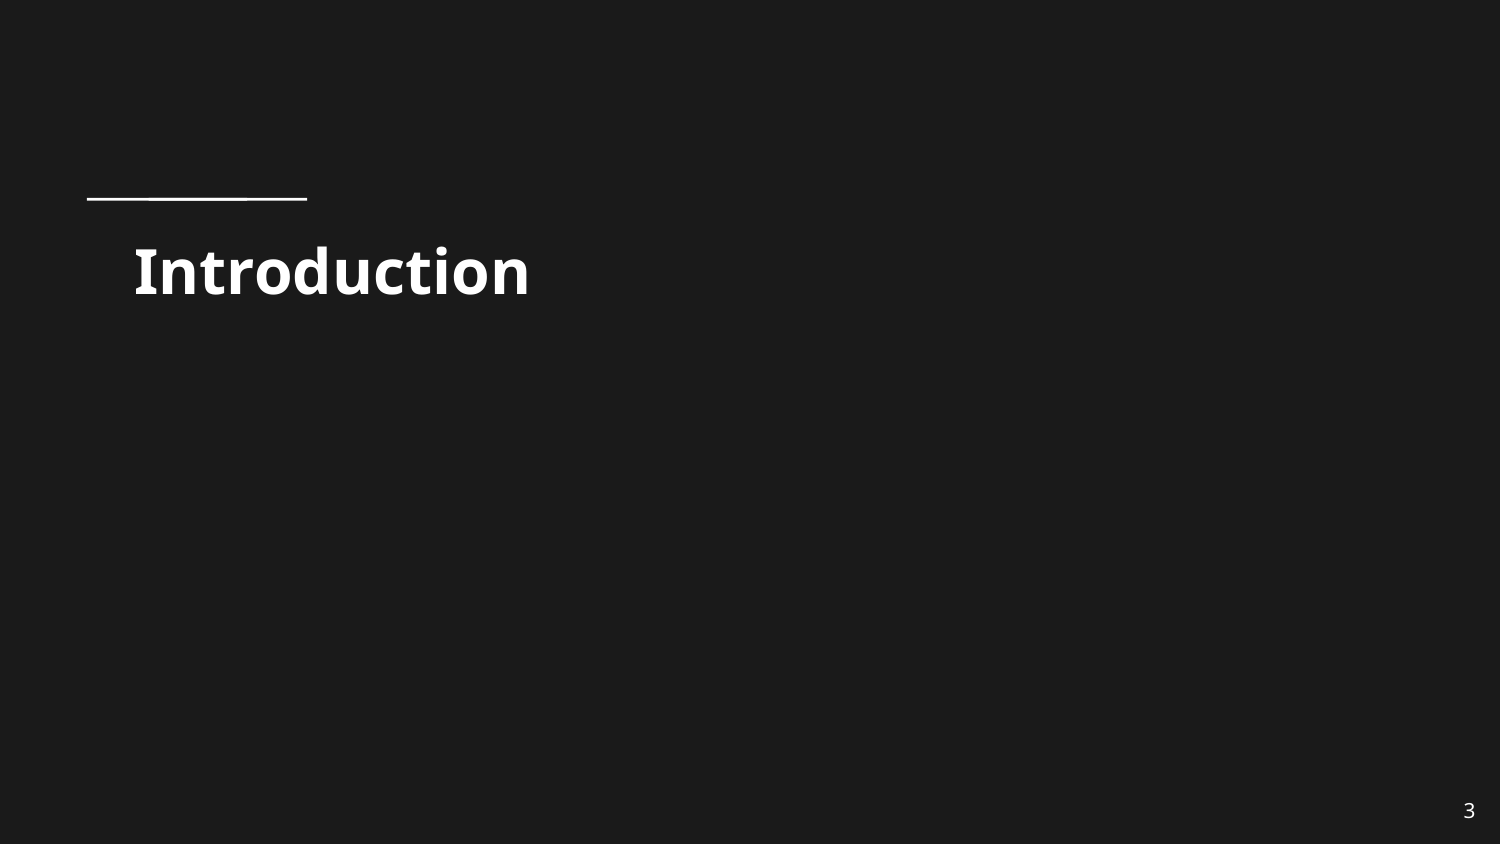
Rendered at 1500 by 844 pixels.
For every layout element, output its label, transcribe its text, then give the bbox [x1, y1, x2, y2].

title Introduction [119, 216, 1381, 466]
slide_number ‹#› [1400, 779, 1491, 844]
